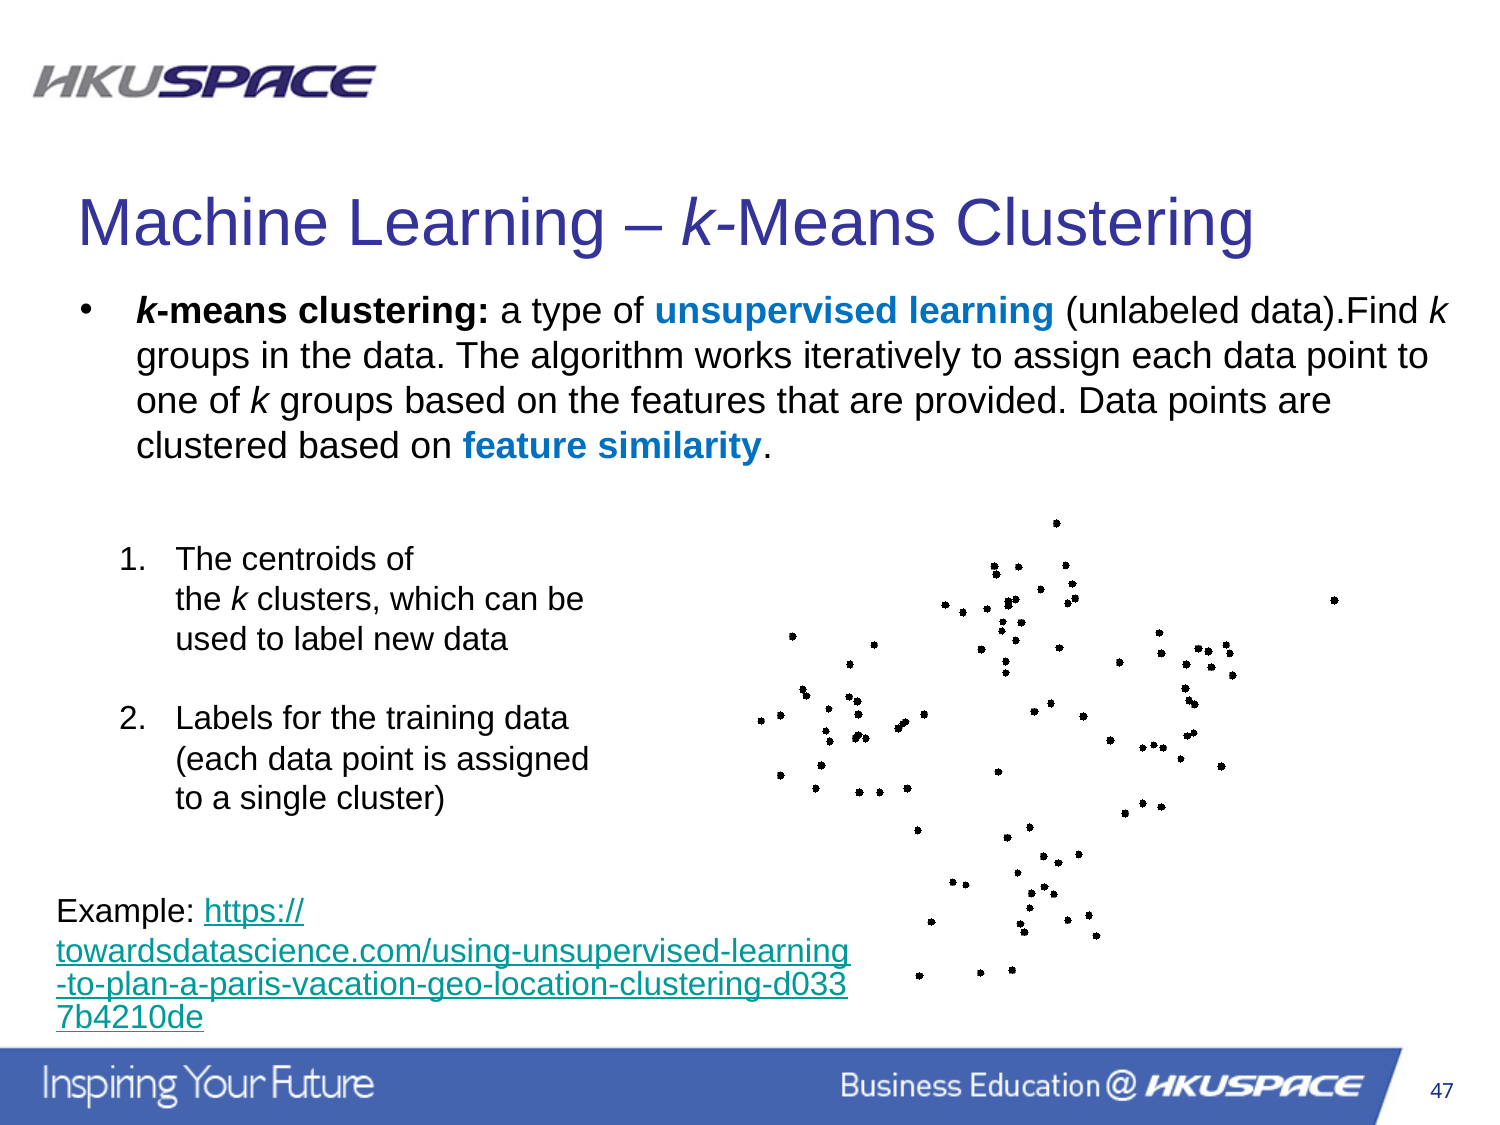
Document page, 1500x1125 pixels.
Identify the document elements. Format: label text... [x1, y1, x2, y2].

text_box k-means clustering: a type of unsupervised learning (unlabeled data).Find k groups in the data. The algorithm works iteratively to assign each data point to one of k groups based on the features that are provided. Data points are clustered based on feature similarity. [64, 278, 1483, 516]
slide_number 47 [1415, 1070, 1499, 1125]
picture [0, 0, 1500, 1125]
text_box The centroids of the k clusters, which can be used to label new data Labels for the training data (each data point is assigned to a single cluster) [29, 484, 609, 929]
text_box Example: https://towardsdatascience.com/using-unsupervised-learning-to-plan-a-paris-vacation-geo-location-clustering-d0337b4210de [41, 881, 659, 1016]
title Machine Learning – k-Means Clustering [62, 101, 1388, 266]
